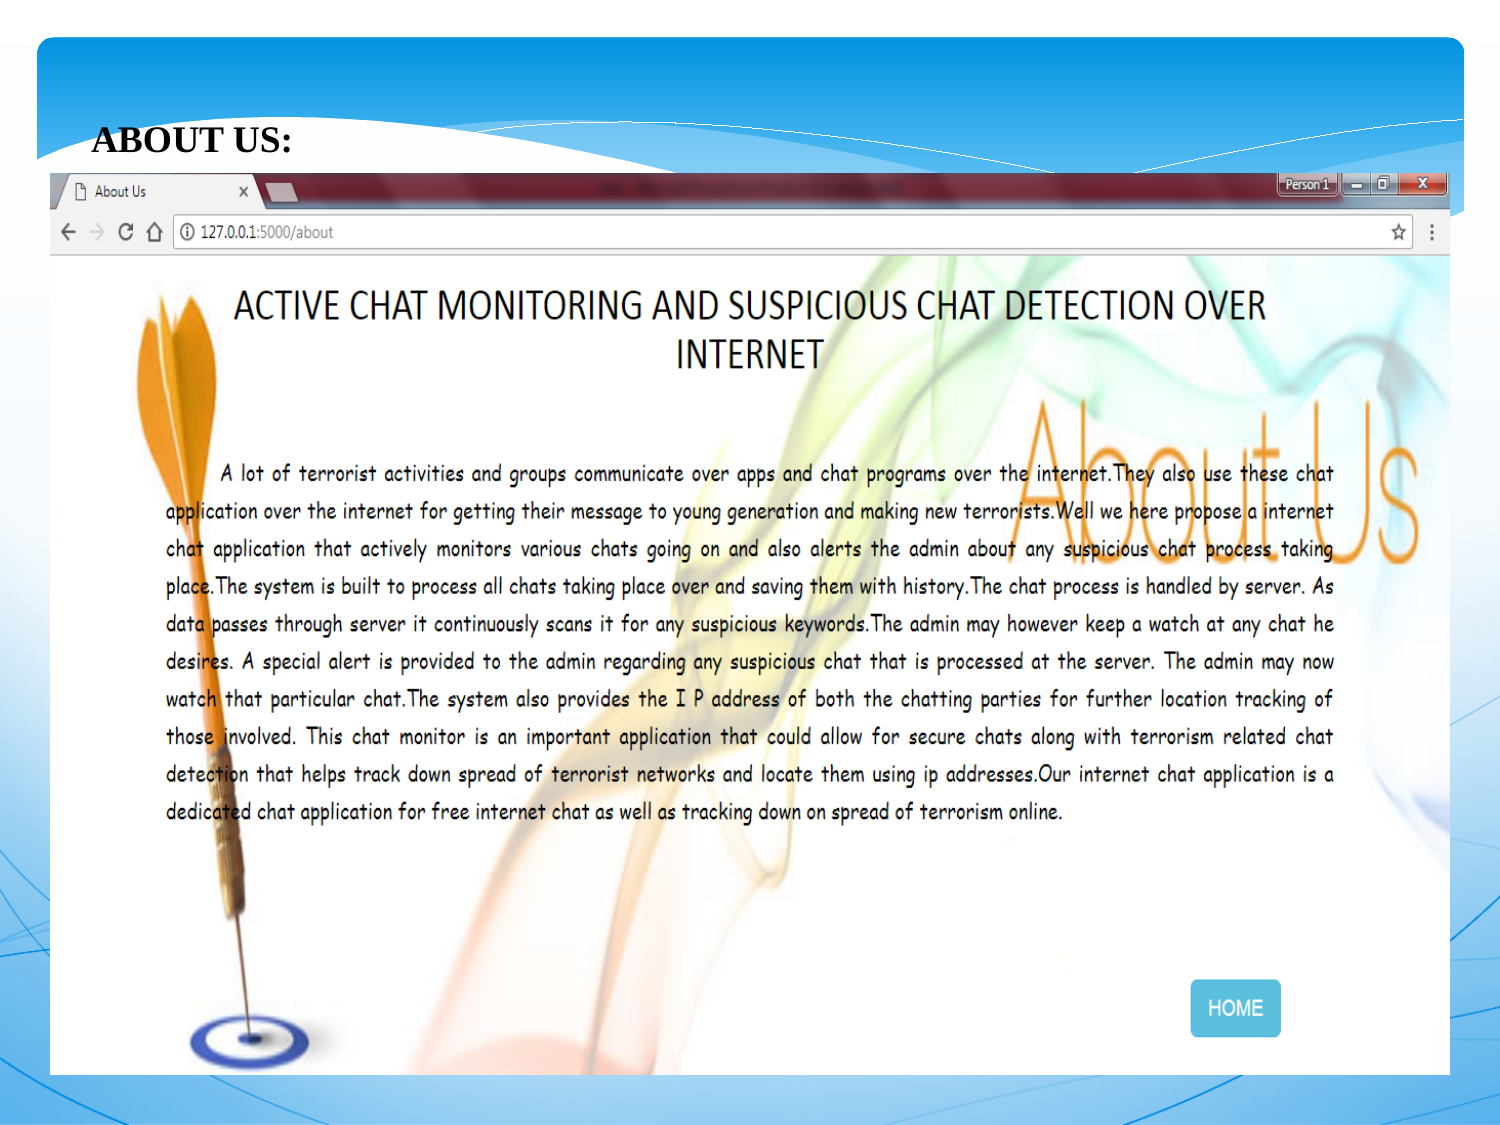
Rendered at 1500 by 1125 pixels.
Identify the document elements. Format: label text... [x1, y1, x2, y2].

text_box ABOUT US: [76, 107, 309, 168]
picture [49, 173, 1451, 1076]
